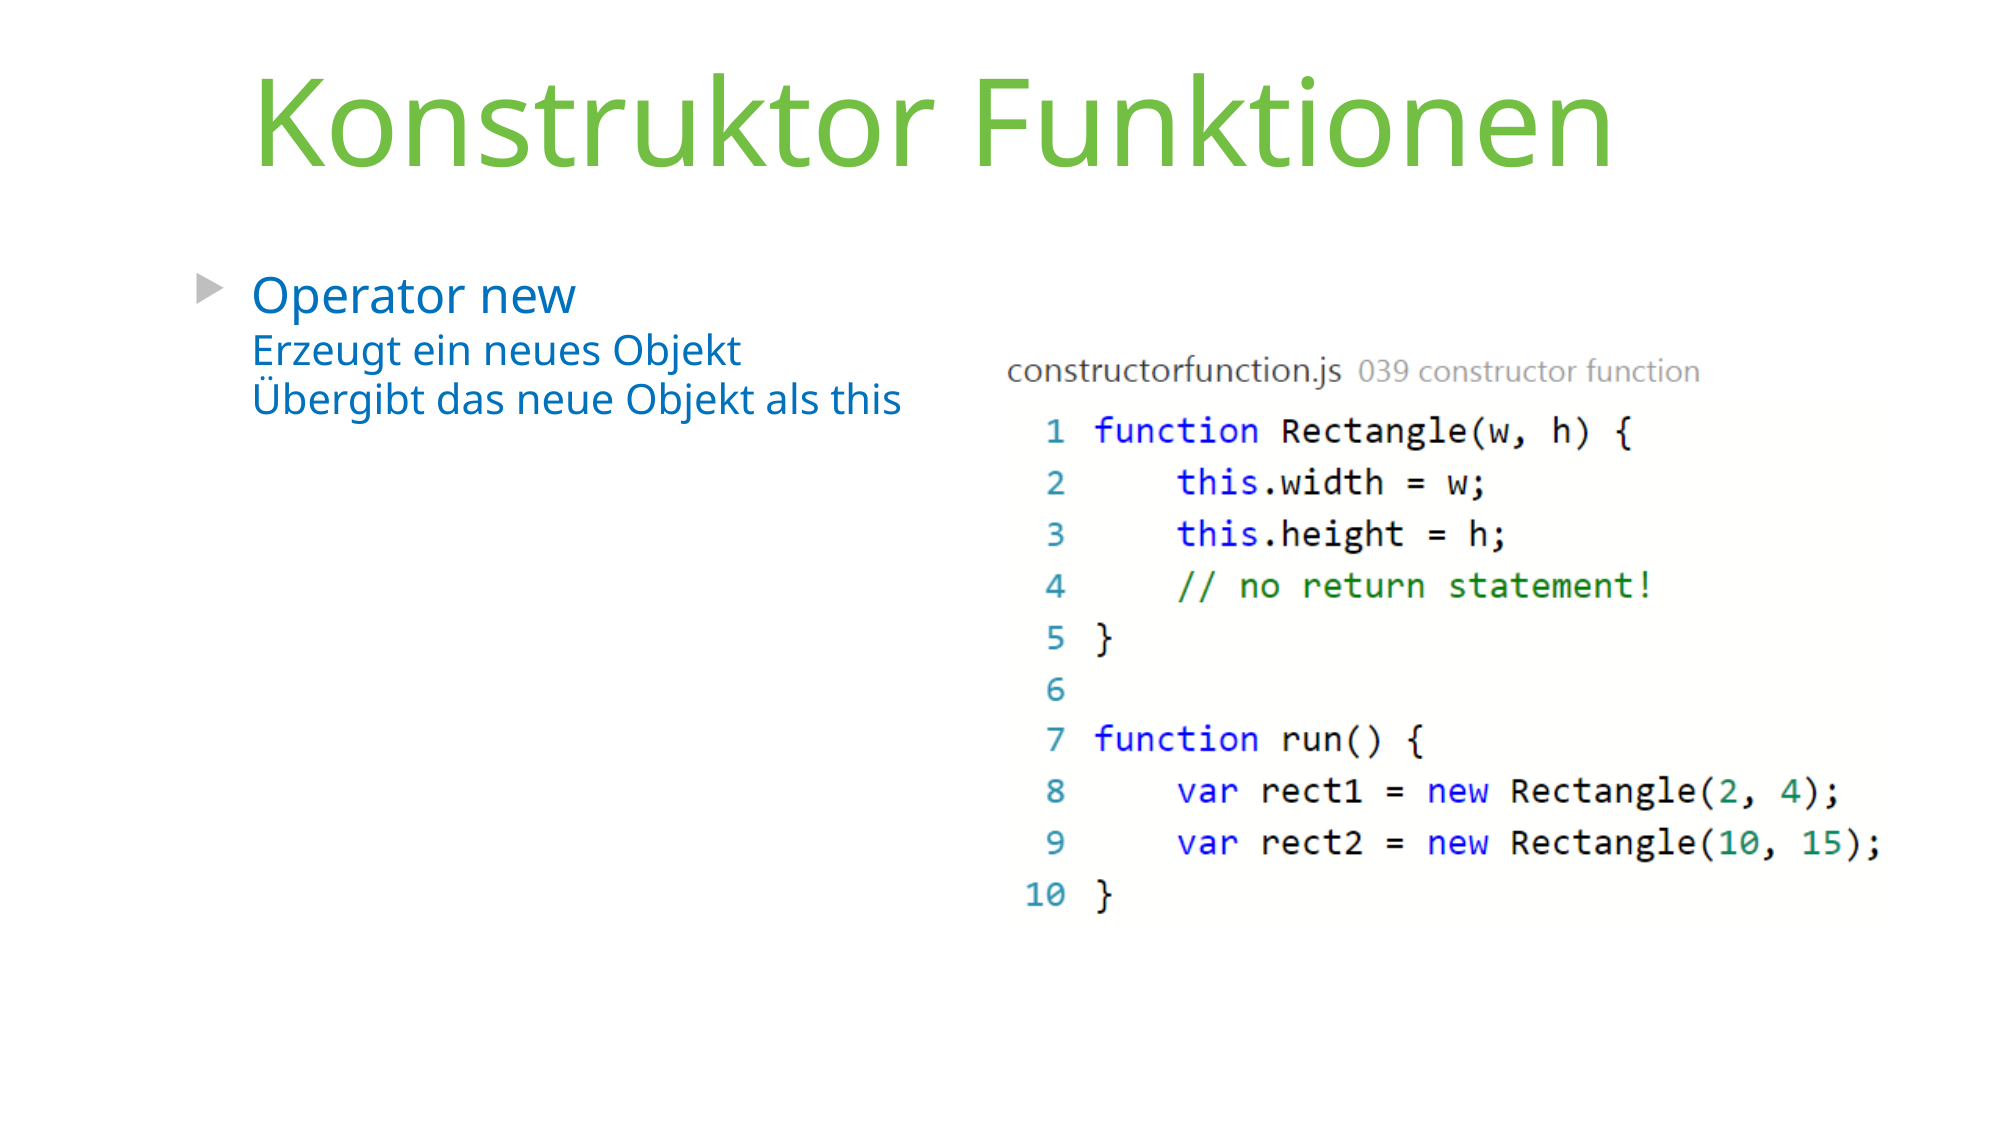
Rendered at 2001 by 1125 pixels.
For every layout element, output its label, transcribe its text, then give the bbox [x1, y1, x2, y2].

list Operator new Erzeugt ein neues Objekt Übergibt das neue Objekt als this [191, 263, 1945, 1125]
title Konstruktor Funktionen [250, 42, 1945, 192]
picture [999, 346, 1893, 925]
